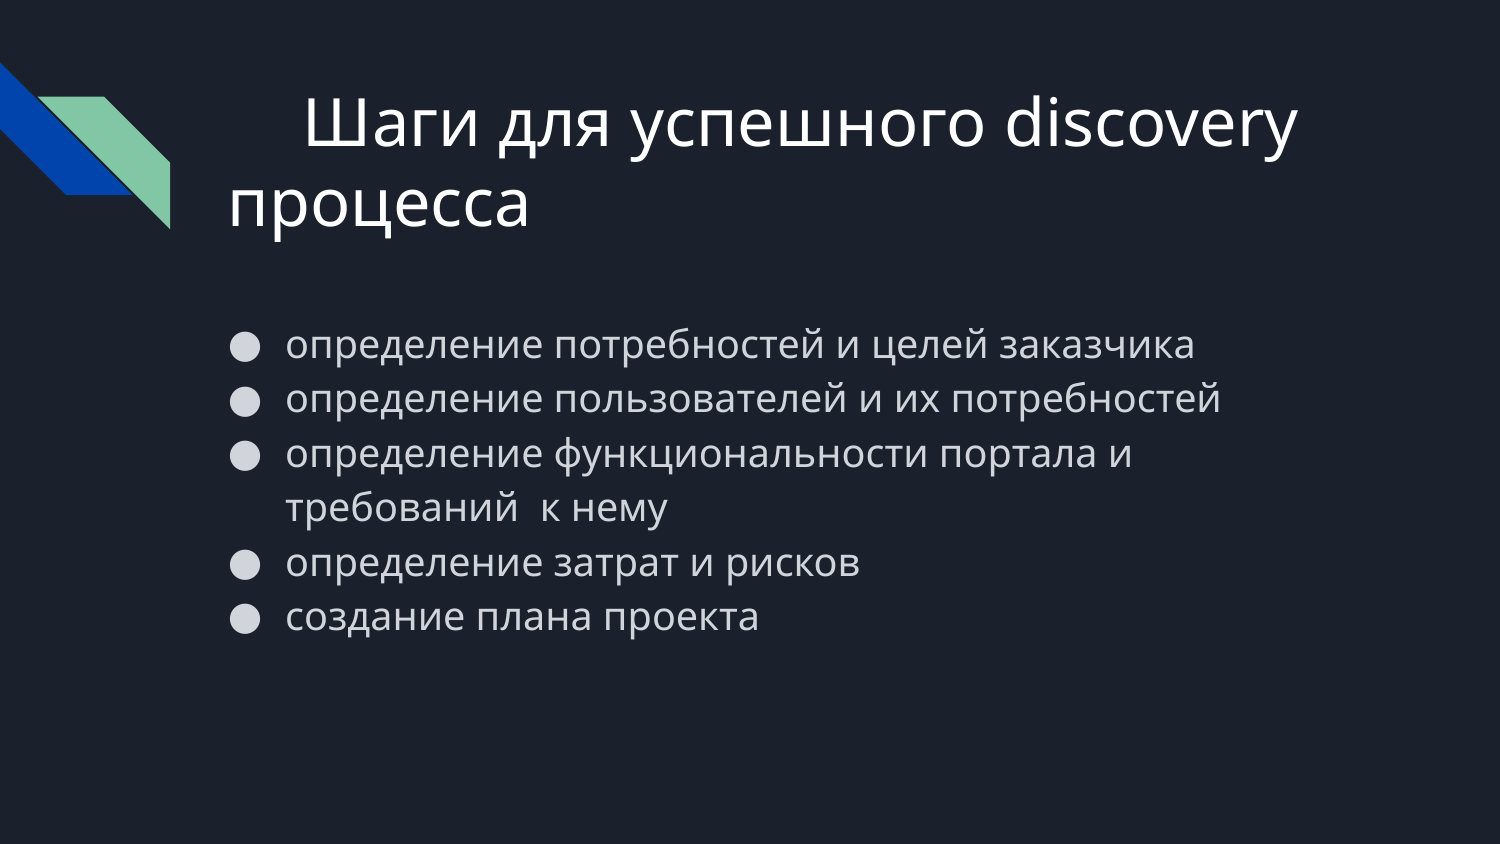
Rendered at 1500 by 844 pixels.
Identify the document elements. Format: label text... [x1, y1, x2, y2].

list определение потребностей и целей заказчика определение пользователей и их потребностей определение функциональности портала и требований к нему определение затрат и рисков создание плана проекта [195, 296, 1350, 775]
title Шаги для успешного discovery процесса [212, 64, 1368, 215]
